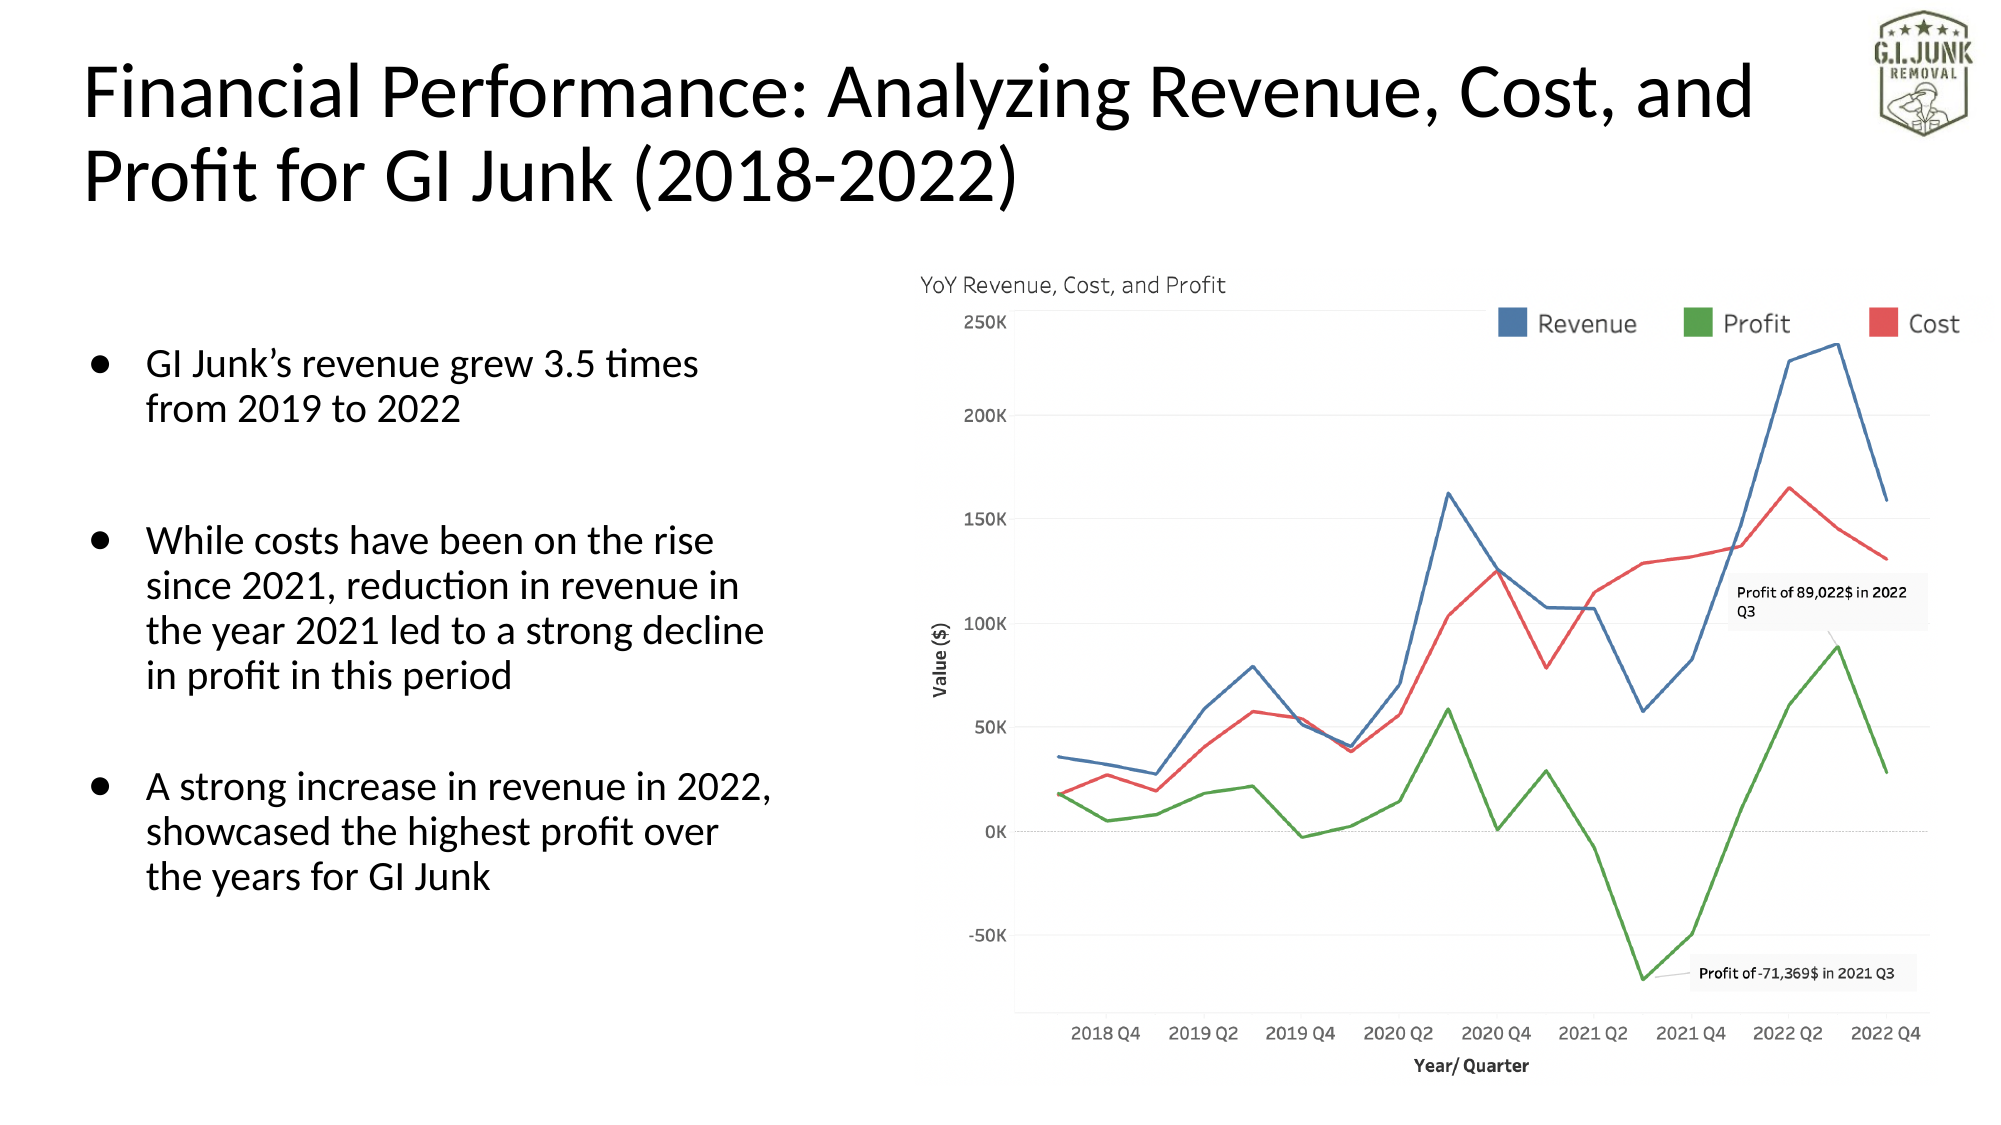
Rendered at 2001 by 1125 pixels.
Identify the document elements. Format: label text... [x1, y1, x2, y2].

picture [1852, 0, 1996, 145]
title Financial Performance: Analyzing Revenue, Cost, and Profit for GI Junk (2018-2022) [68, 34, 1932, 161]
picture [914, 268, 1996, 1086]
list GI Junk’s revenue grew 3.5 times from 2019 to 2022 While costs have been on the rise since 2021, reduction in revenue in the year 2021 led to a strong decline in profit in this period A strong increase in revenue in 2022, showcased the highest profit over the years for GI Junk [55, 255, 794, 994]
